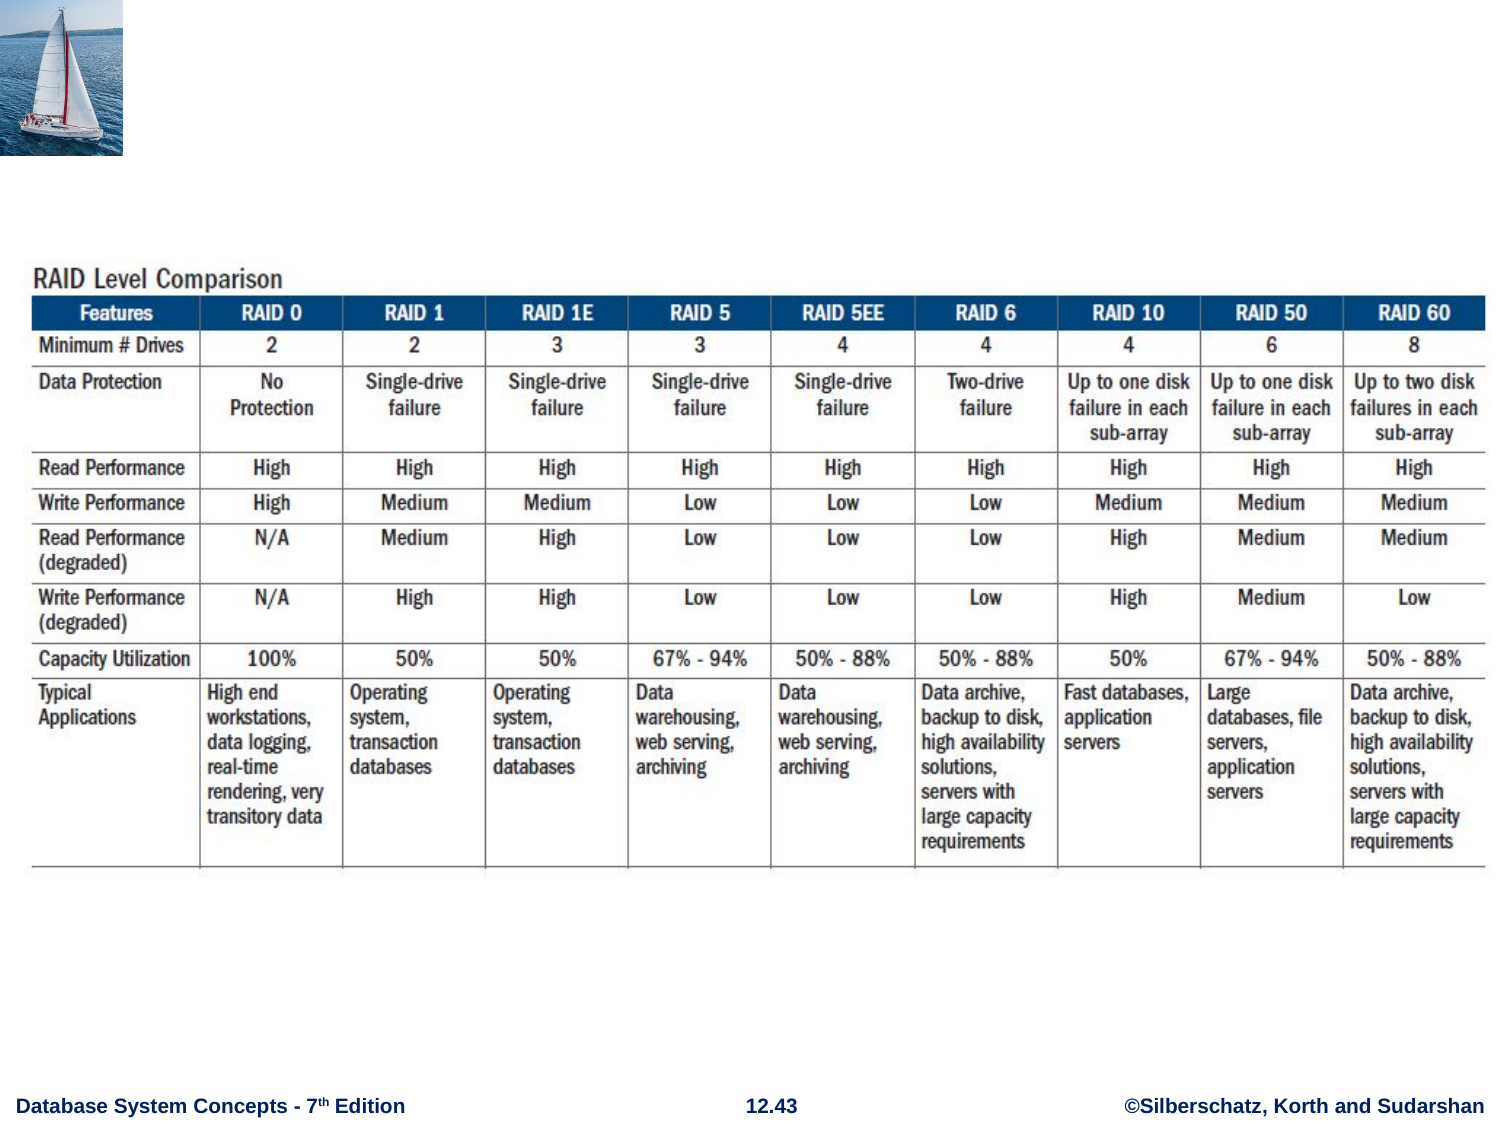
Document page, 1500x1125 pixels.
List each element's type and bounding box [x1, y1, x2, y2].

picture [0, 236, 1500, 889]
picture [0, 0, 123, 156]
